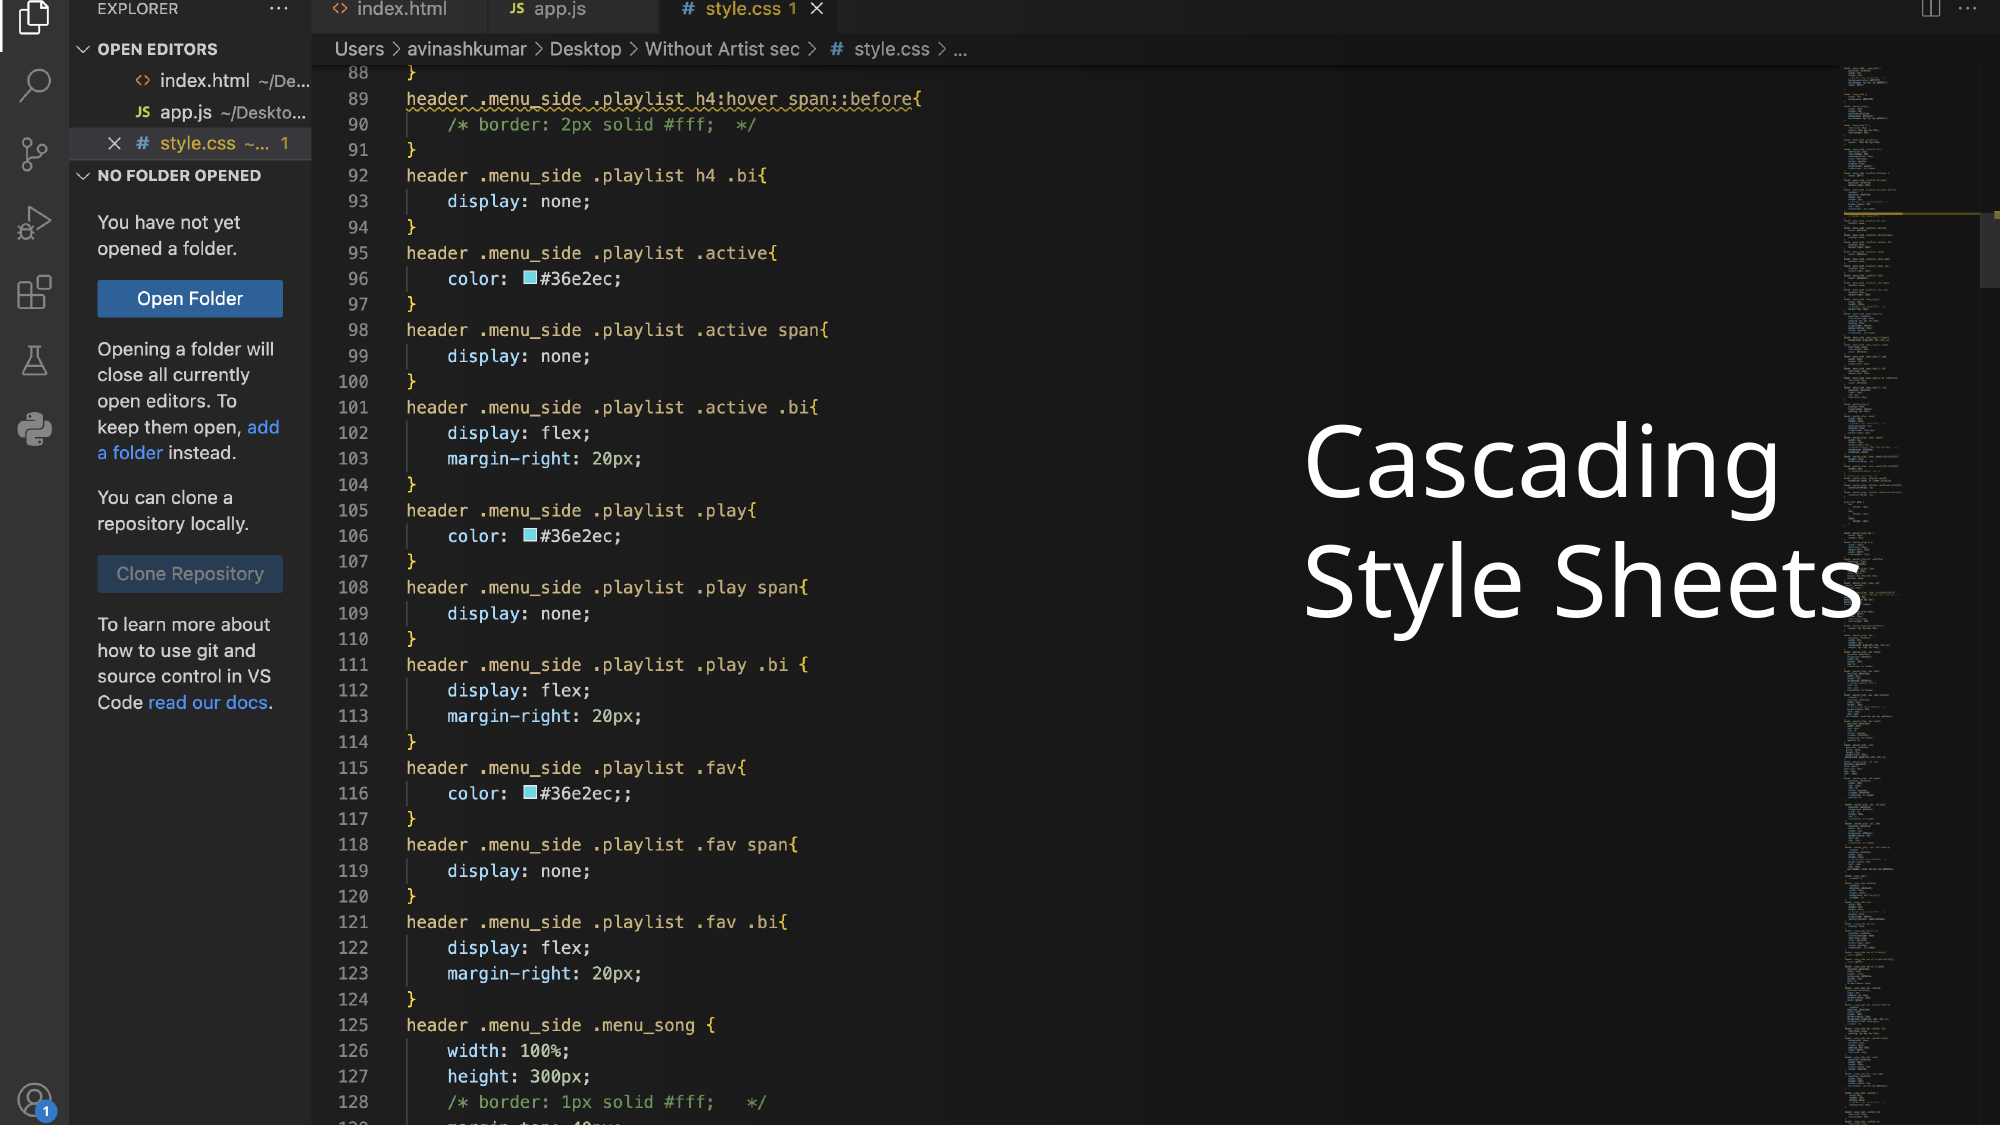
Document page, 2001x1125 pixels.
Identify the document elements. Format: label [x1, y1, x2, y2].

list [0, 0, 2000, 1125]
